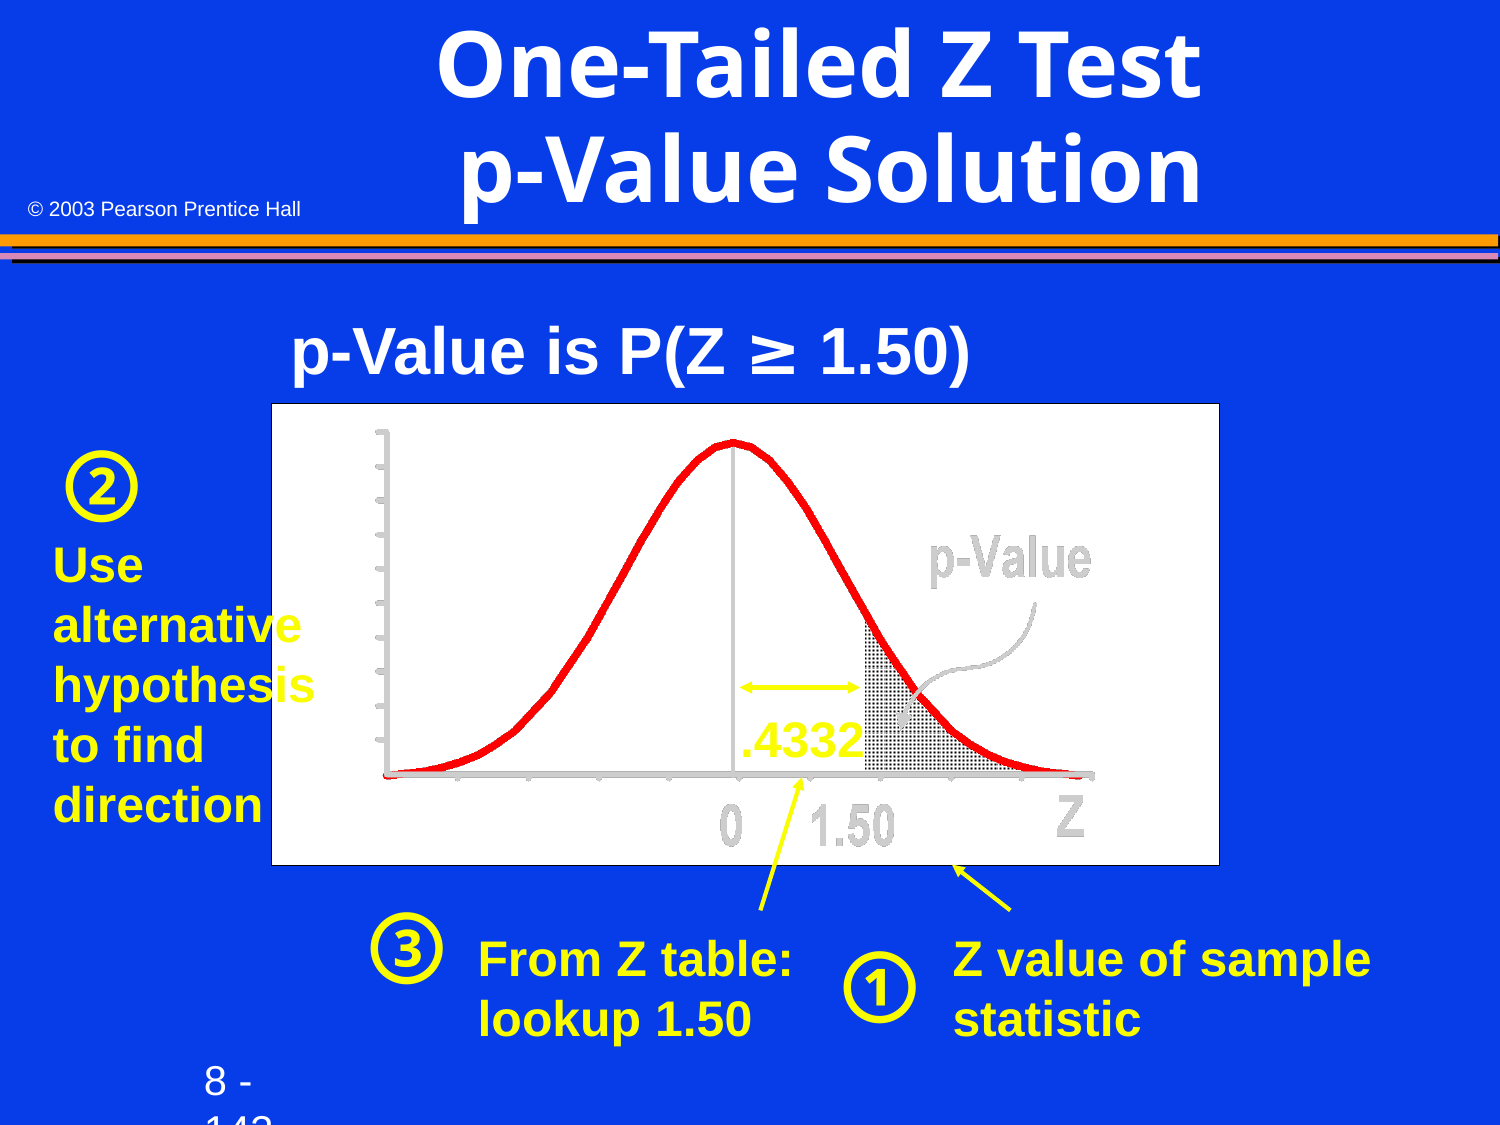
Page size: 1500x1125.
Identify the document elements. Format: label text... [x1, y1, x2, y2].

text_box ① [824, 926, 937, 1042]
text_box ③ [350, 887, 463, 1003]
text_box ② [46, 425, 158, 541]
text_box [951, 864, 1011, 911]
text_box Use alternative hypothesis to find direction [37, 525, 265, 840]
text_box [760, 776, 803, 911]
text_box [270, 403, 1220, 867]
text_box From Z table: lookup 1.50 [462, 918, 813, 1054]
title One-Tailed Z Test p-Value Solution [275, 24, 1388, 213]
text_box p-Value is P(Z ≥ 1.50) [275, 300, 1350, 395]
text_box Z value of sample statistic [937, 918, 1450, 1054]
